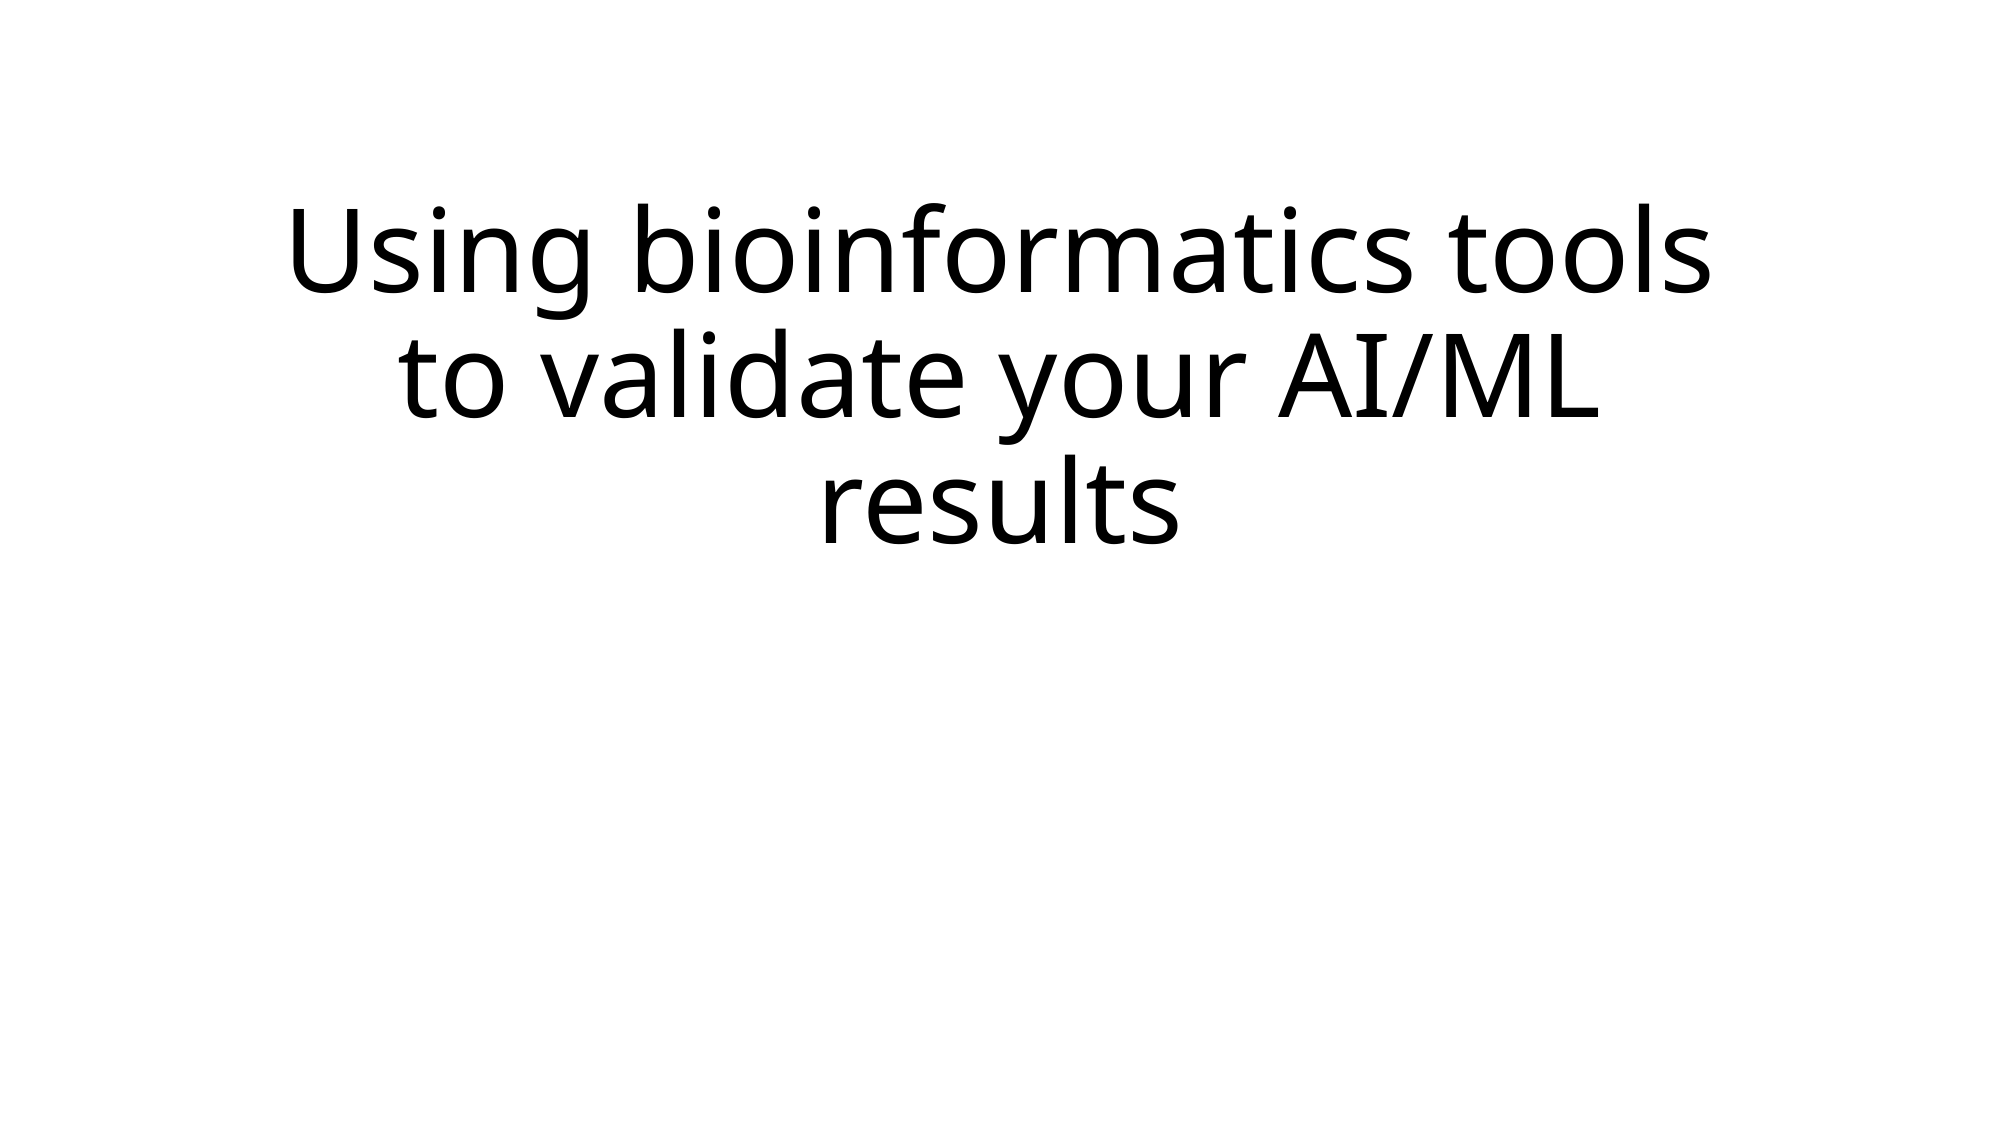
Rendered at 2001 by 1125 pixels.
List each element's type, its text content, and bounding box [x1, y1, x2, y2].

title Using bioinformatics tools to validate your AI/ML results [249, 184, 1750, 576]
